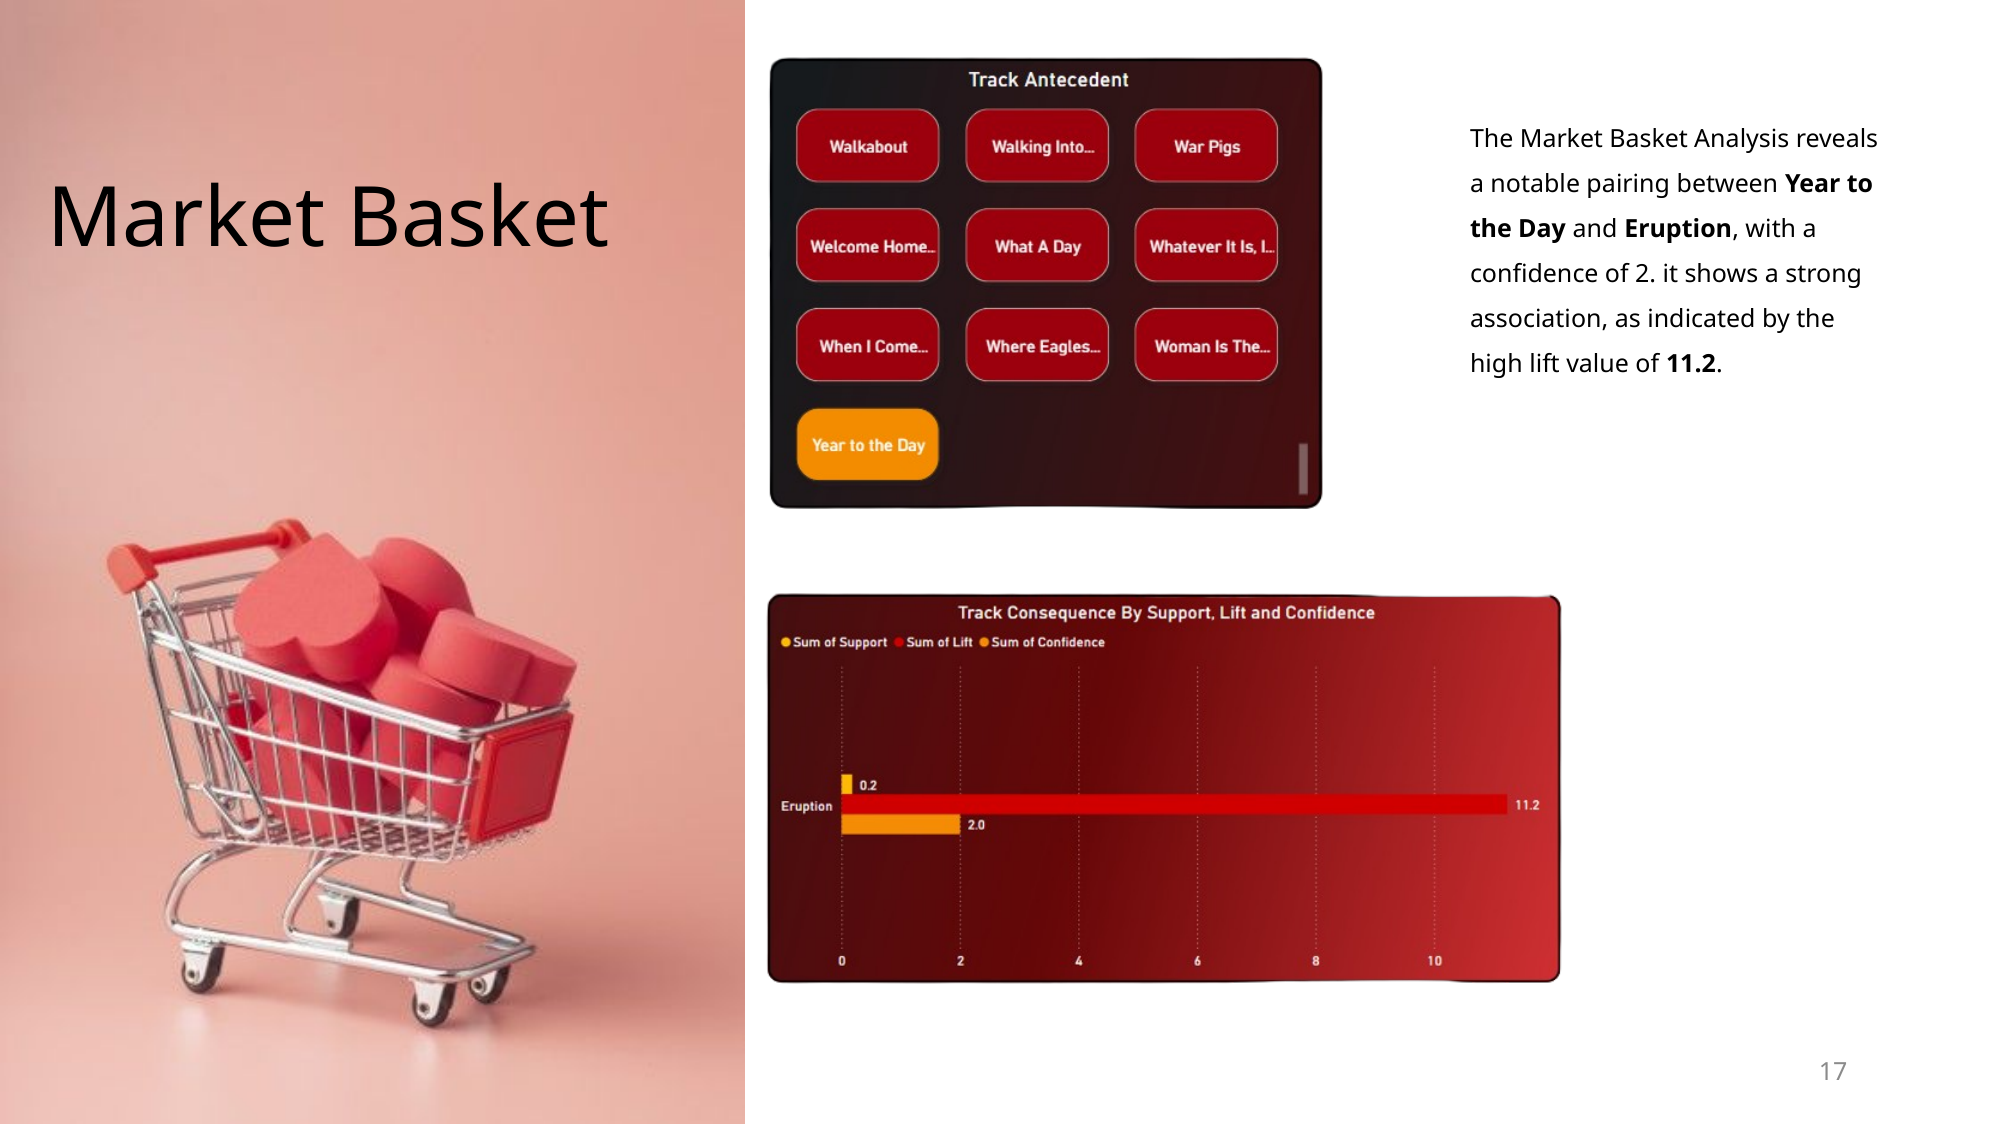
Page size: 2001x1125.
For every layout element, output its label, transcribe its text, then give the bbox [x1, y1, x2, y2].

picture [747, 573, 1587, 1009]
slide_number 17 [1412, 1042, 1863, 1103]
picture [746, 30, 1344, 533]
picture [0, 0, 745, 1124]
text_box The Market Basket Analysis reveals a notable pairing between Year to the Day and Eruption, with a confidence of 2. it shows a strong association, as indicated by the high lift value of 11.2. [1455, 100, 1899, 430]
